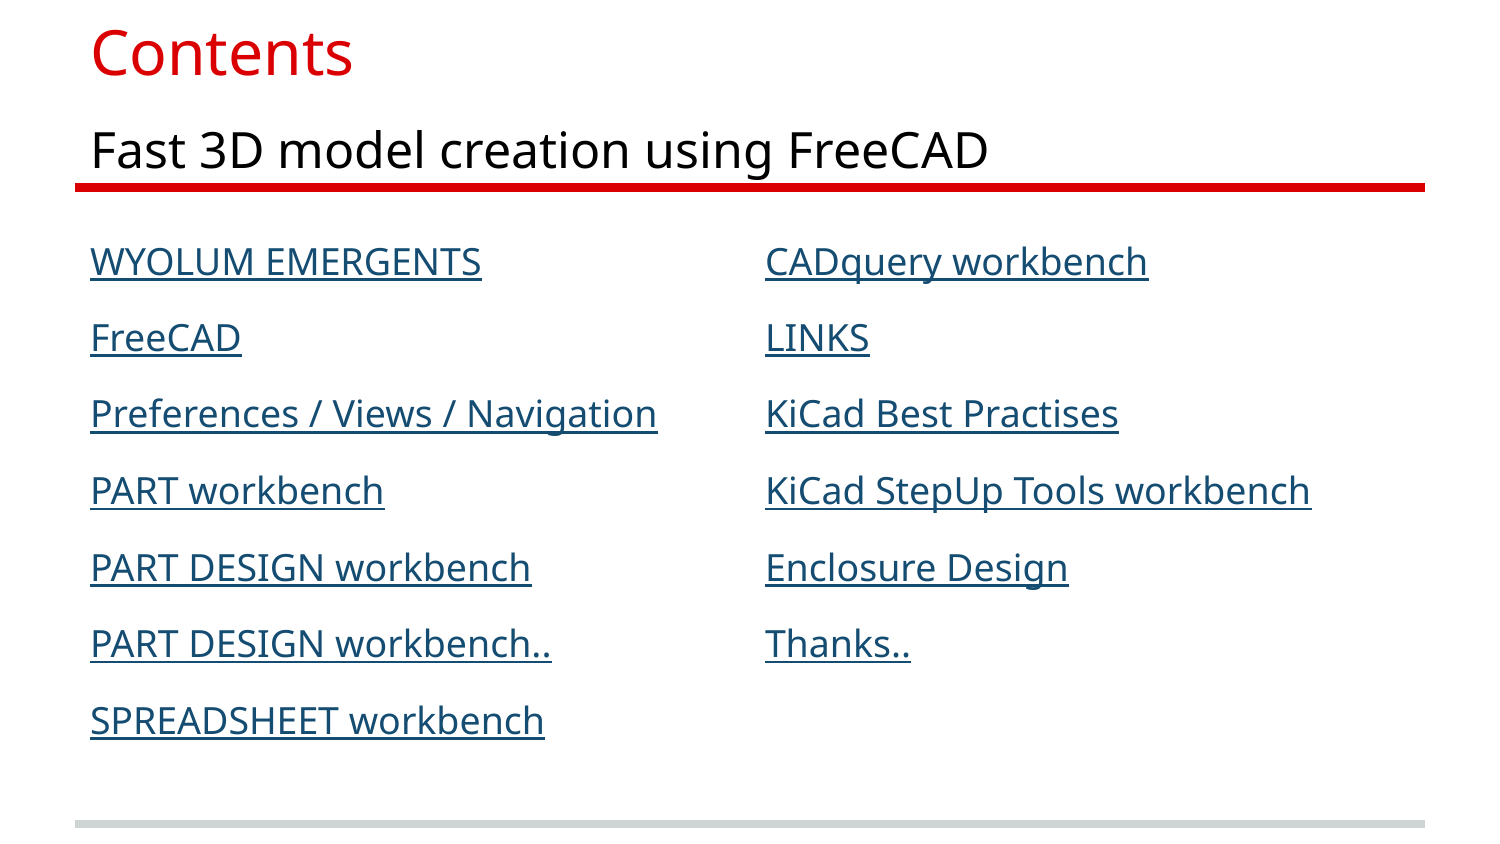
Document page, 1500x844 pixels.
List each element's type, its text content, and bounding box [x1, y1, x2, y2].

subtitle Fast 3D model creation using FreeCAD [75, 103, 1426, 188]
list CADquery workbench LINKS KiCad Best Practises KiCad StepUp Tools workbench Enclosure Design Thanks.. [750, 196, 1425, 808]
title Contents [75, 24, 1425, 103]
list WYOLUM EMERGENTS FreeCAD Preferences / Views / Navigation PART workbench PART DESIGN workbench PART DESIGN workbench.. SPREADSHEET workbench [75, 196, 750, 808]
